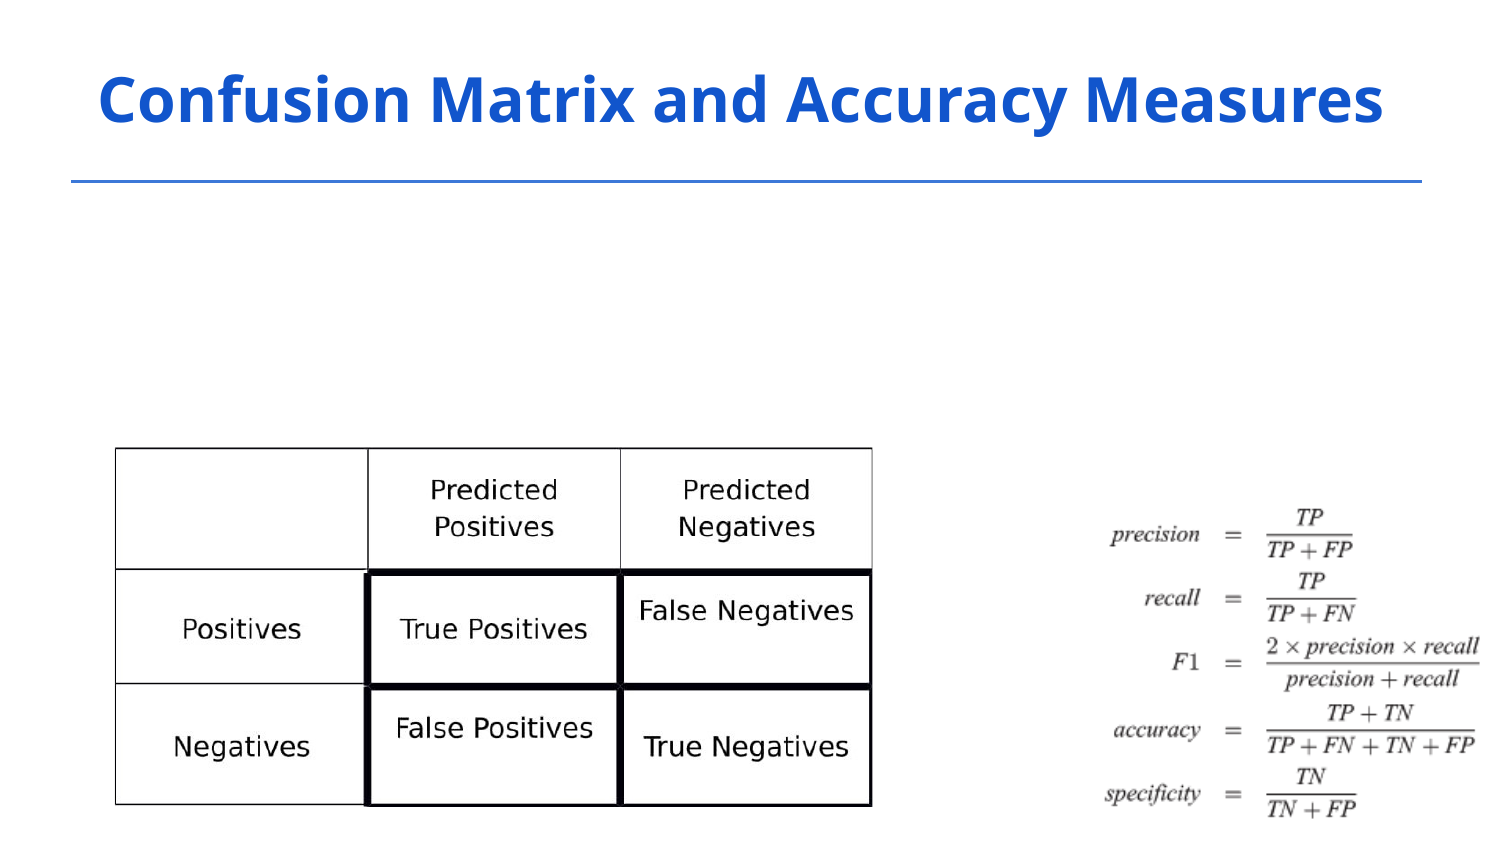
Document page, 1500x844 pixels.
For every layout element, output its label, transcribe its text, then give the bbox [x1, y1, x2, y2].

picture [114, 447, 873, 807]
text_box [50, 213, 937, 783]
picture [1102, 506, 1483, 823]
text_box Confusion Matrix and Accuracy Measures [0, 14, 1500, 182]
